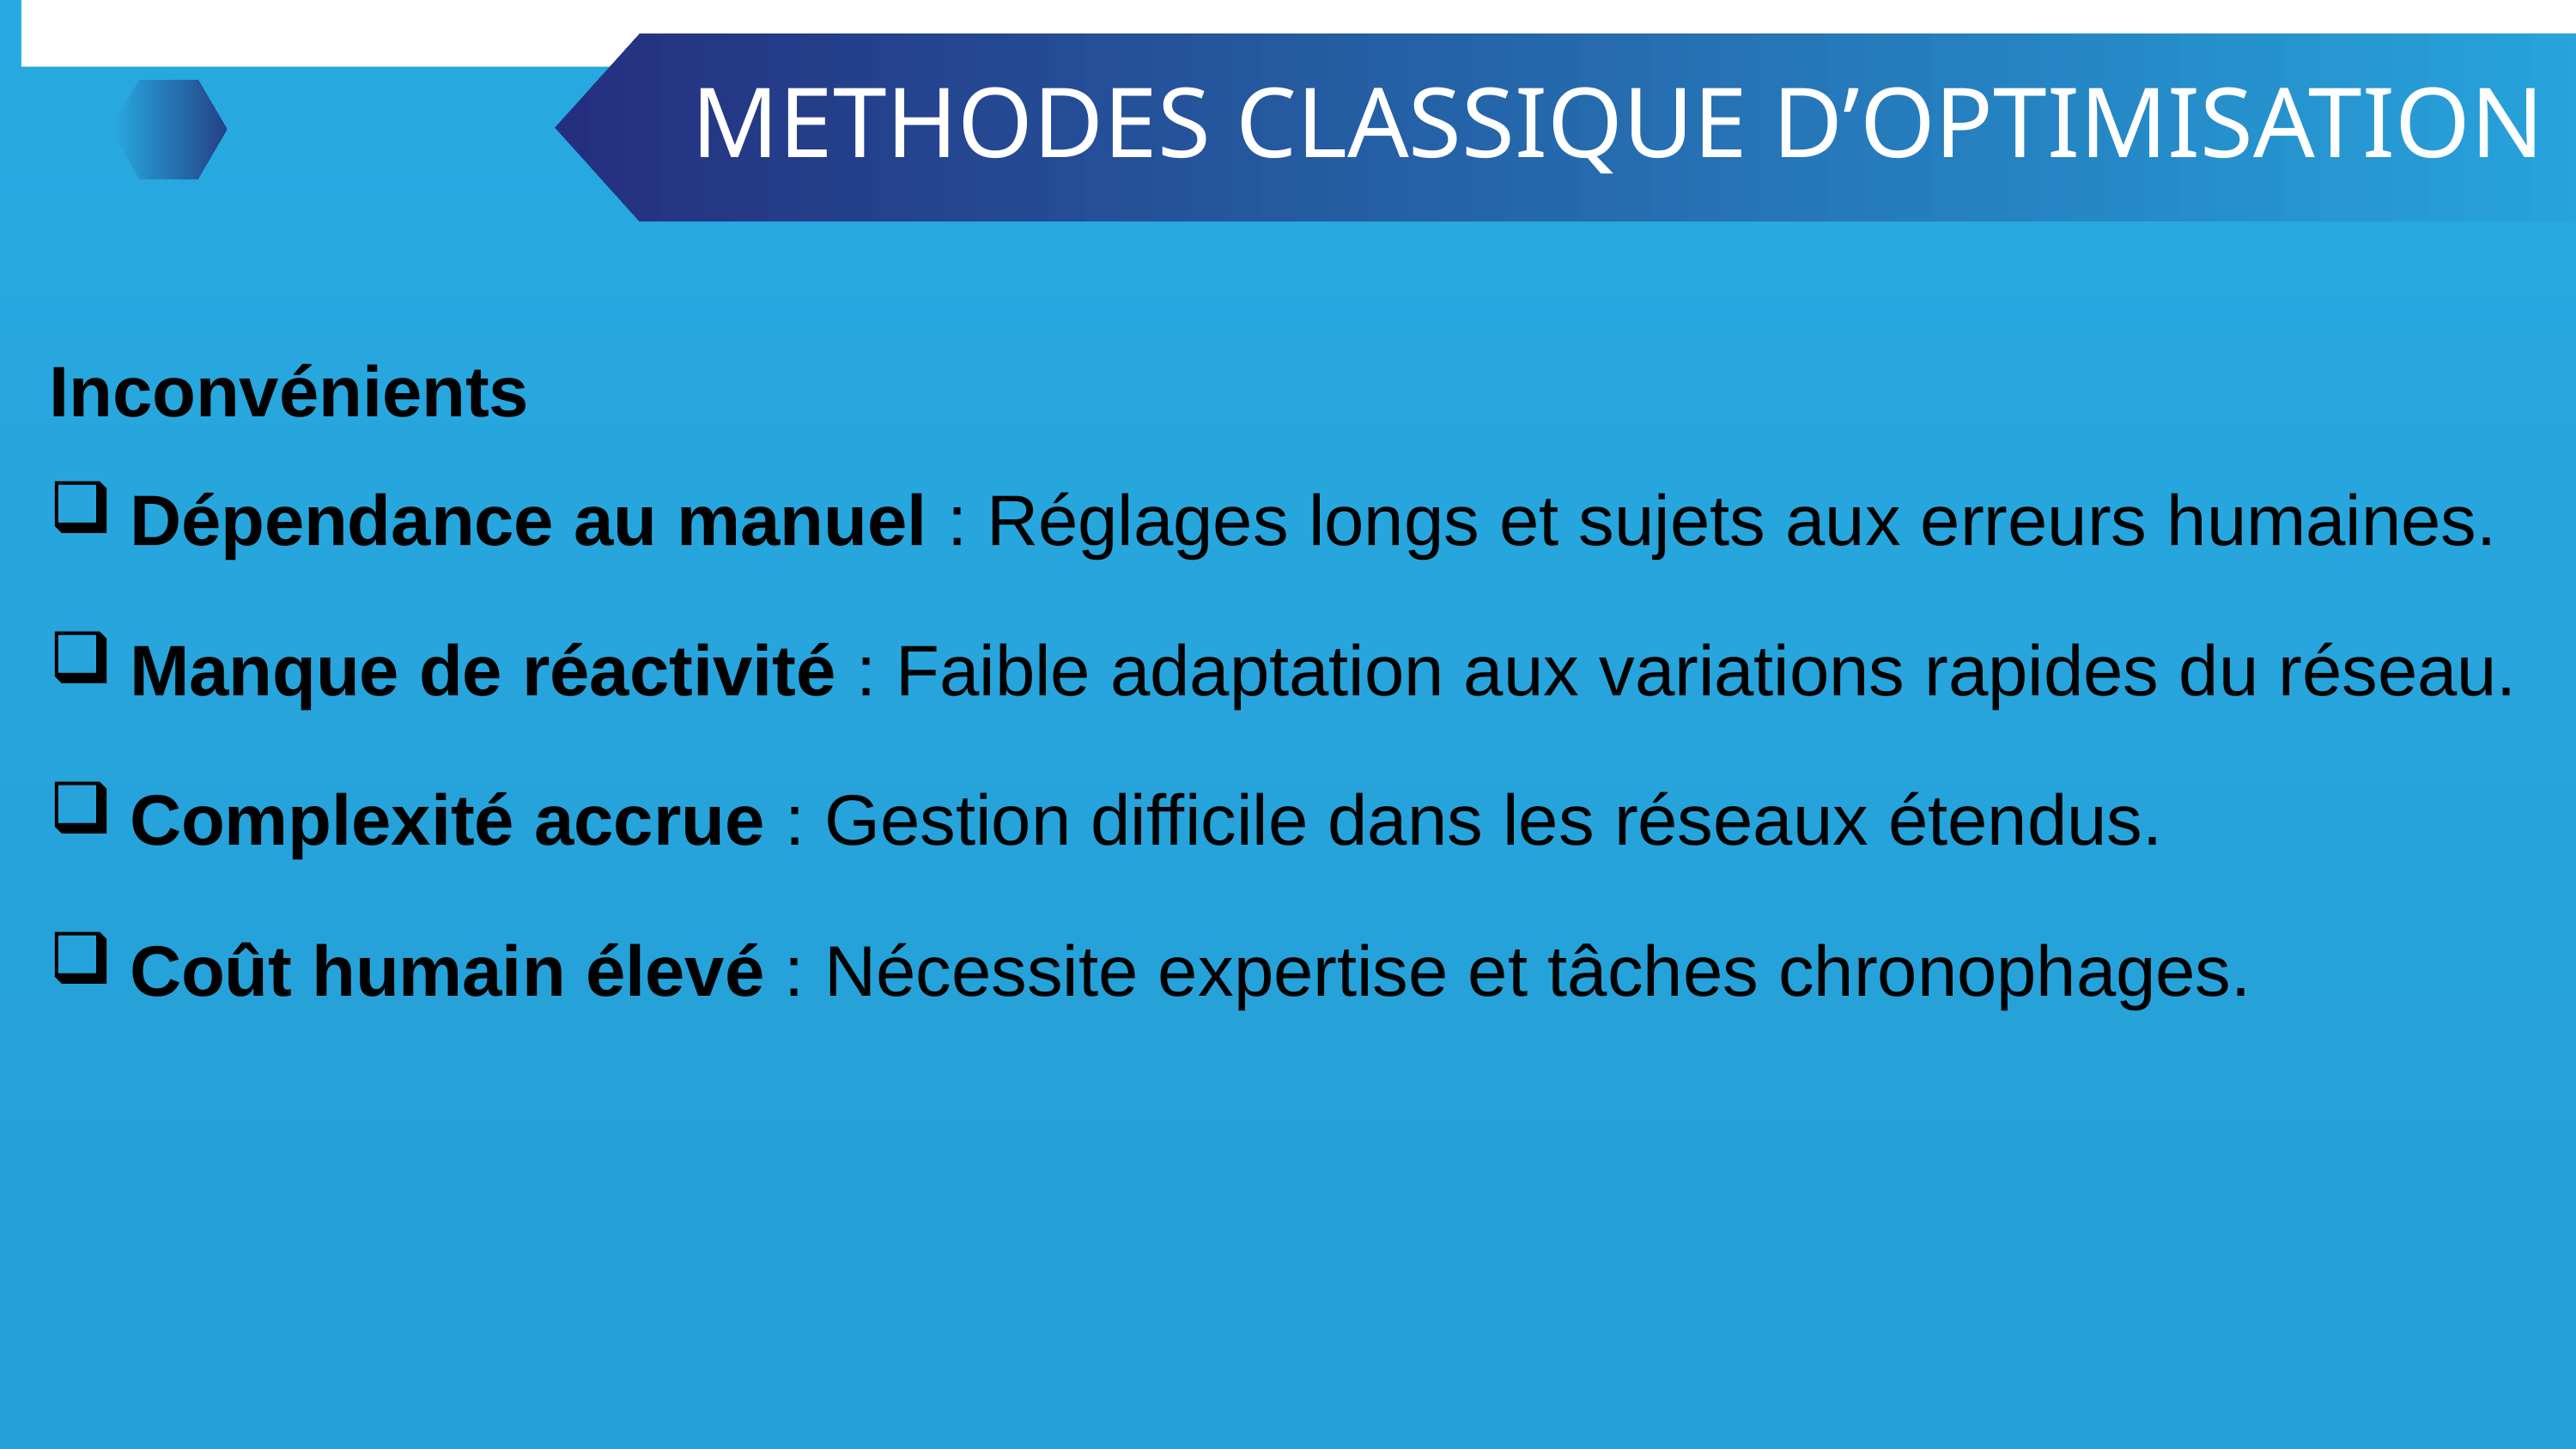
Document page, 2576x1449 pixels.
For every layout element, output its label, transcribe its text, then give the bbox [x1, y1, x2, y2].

text_box [555, 33, 2576, 222]
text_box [110, 70, 228, 179]
text_box [21, 0, 2576, 67]
text_box Inconvénients Dépendance au manuel : Réglages longs et sujets aux erreurs humaines. Manque de réactivité : Faible adaptation aux variations rapides du réseau. Complexité accrue : Gestion difficile dans les réseaux étendus. Coût humain élevé : Nécessite expertise et tâches chronophages. [36, 338, 2576, 1055]
text_box METHODES CLASSIQUE D’OPTIMISATION [639, 122, 2576, 167]
